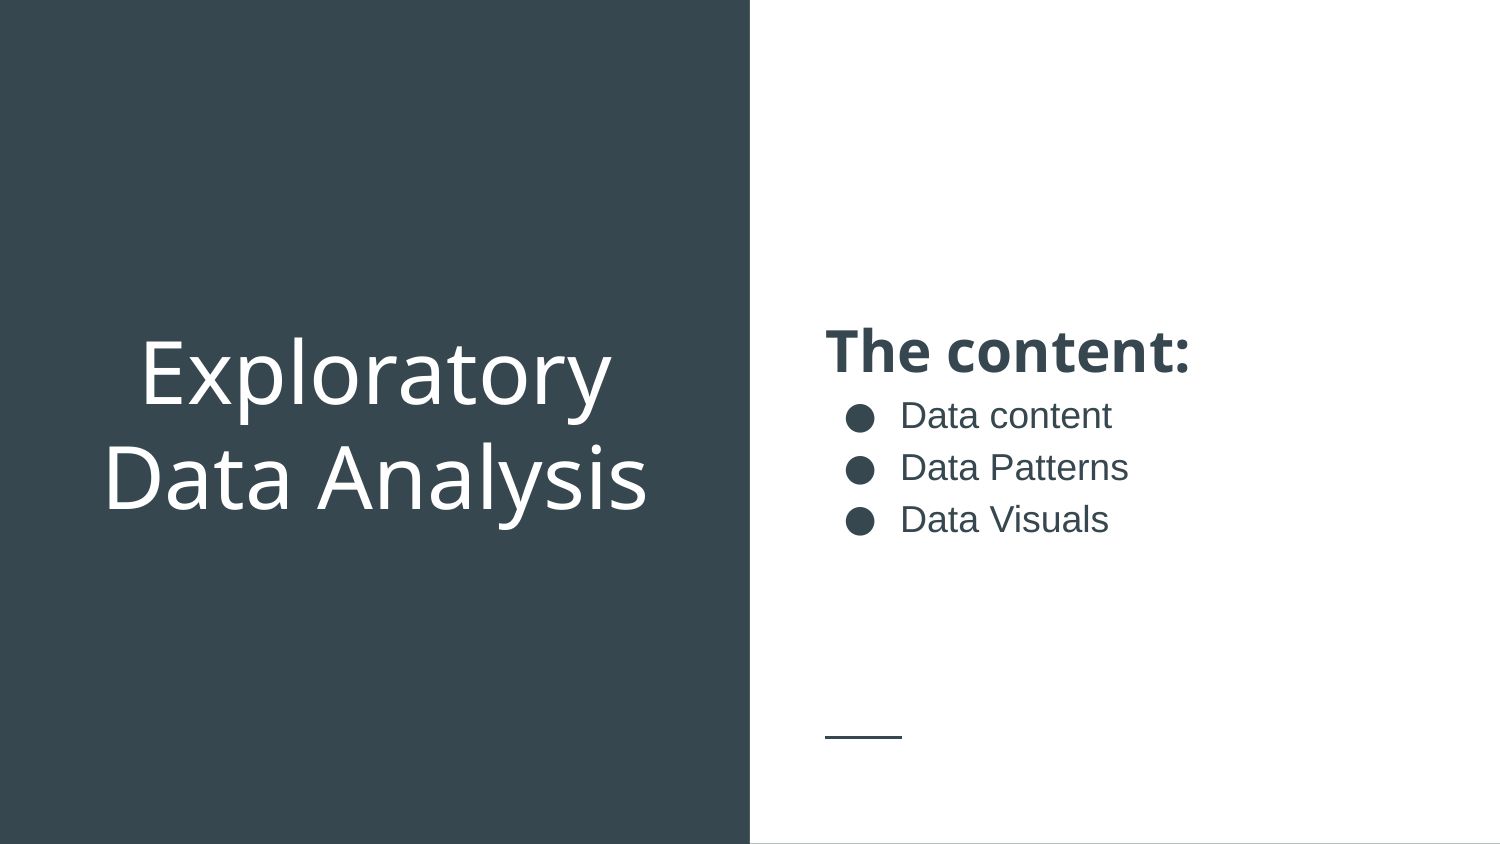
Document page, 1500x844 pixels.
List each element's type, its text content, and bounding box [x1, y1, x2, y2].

list The content: Data content Data Patterns Data Visuals [810, 118, 1440, 725]
title Exploratory Data Analysis [43, 284, 708, 560]
